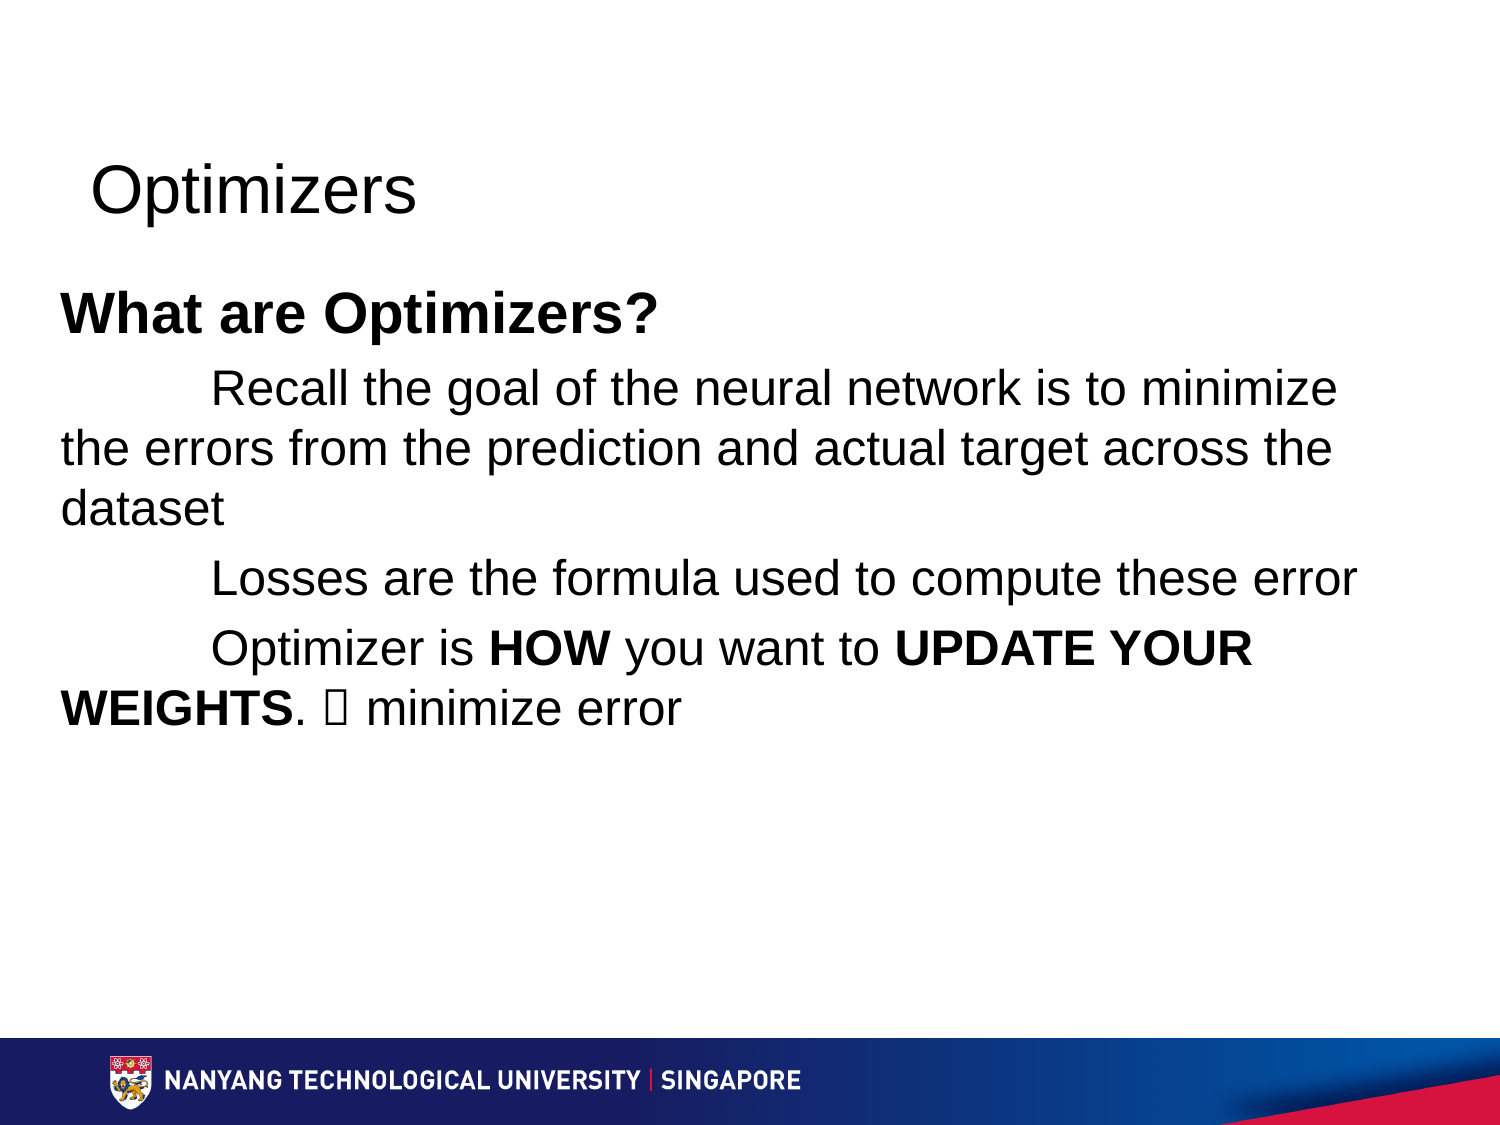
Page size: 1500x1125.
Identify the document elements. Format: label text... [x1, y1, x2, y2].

picture [0, 1038, 1500, 1125]
list What are Optimizers? Recall the goal of the neural network is to minimize the errors from the prediction and actual target across the dataset Losses are the formula used to compute these error Optimizer is HOW you want to UPDATE YOUR WEIGHTS.  minimize error [45, 267, 1425, 946]
title Optimizers [75, 92, 1425, 267]
